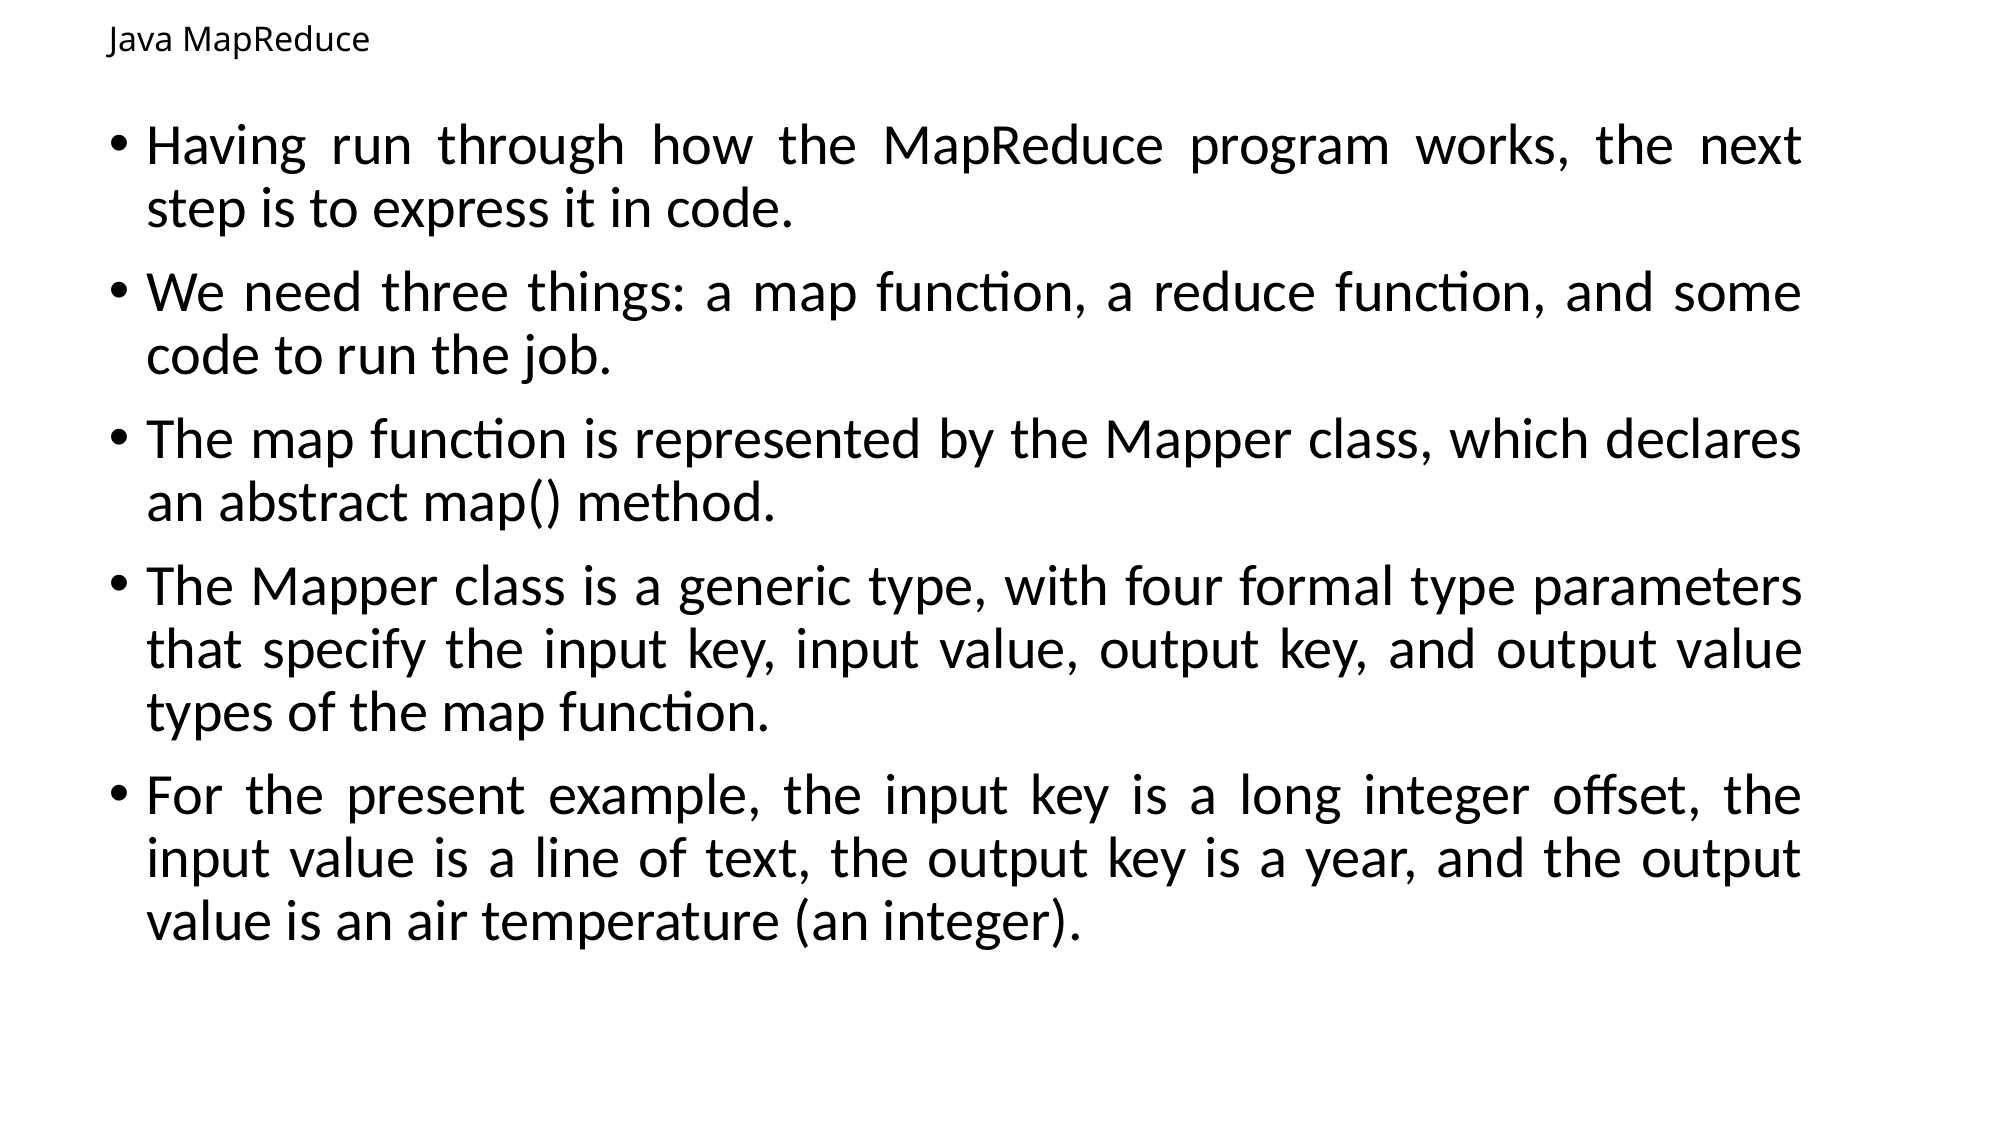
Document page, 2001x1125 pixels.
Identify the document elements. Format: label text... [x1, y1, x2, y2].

list Having run through how the MapReduce program works, the next step is to express it in code. We need three things: a map function, a reduce function, and some code to run the job. The map function is represented by the Mapper class, which declares an abstract map() method. The Mapper class is a generic type, with four formal type parameters that specify the input key, input value, output key, and output value types of the map function. For the present example, the input key is a long integer offset, the input value is a line of text, the output key is a year, and the output value is an air temperature (an integer). [93, 107, 1819, 1082]
title Java MapReduce [93, 14, 1819, 67]
